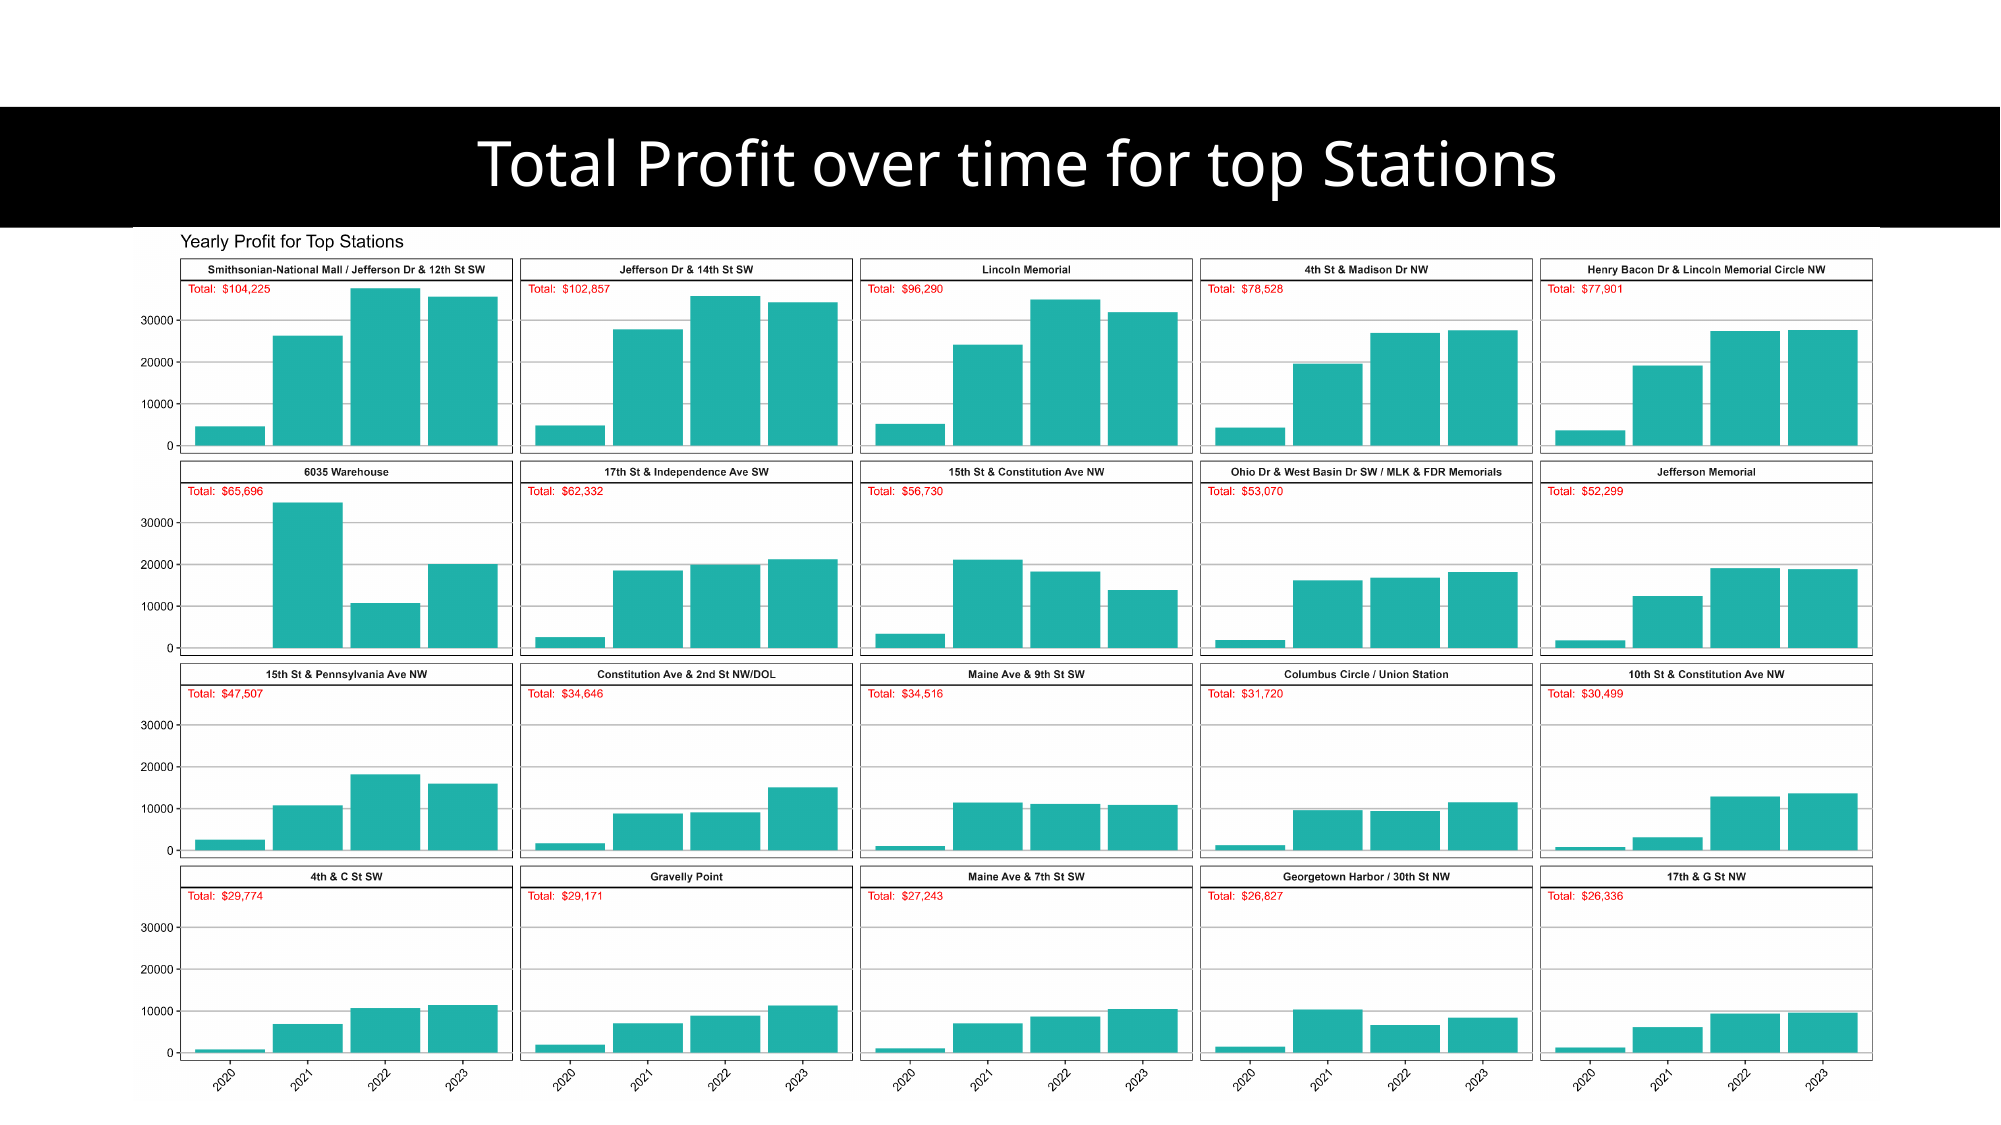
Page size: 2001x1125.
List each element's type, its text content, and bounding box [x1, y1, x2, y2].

text_box [1880, 105, 2000, 229]
text_box [0, 105, 132, 229]
picture [132, 227, 1880, 1102]
title Total Profit over time for top Stations [99, 105, 1939, 228]
